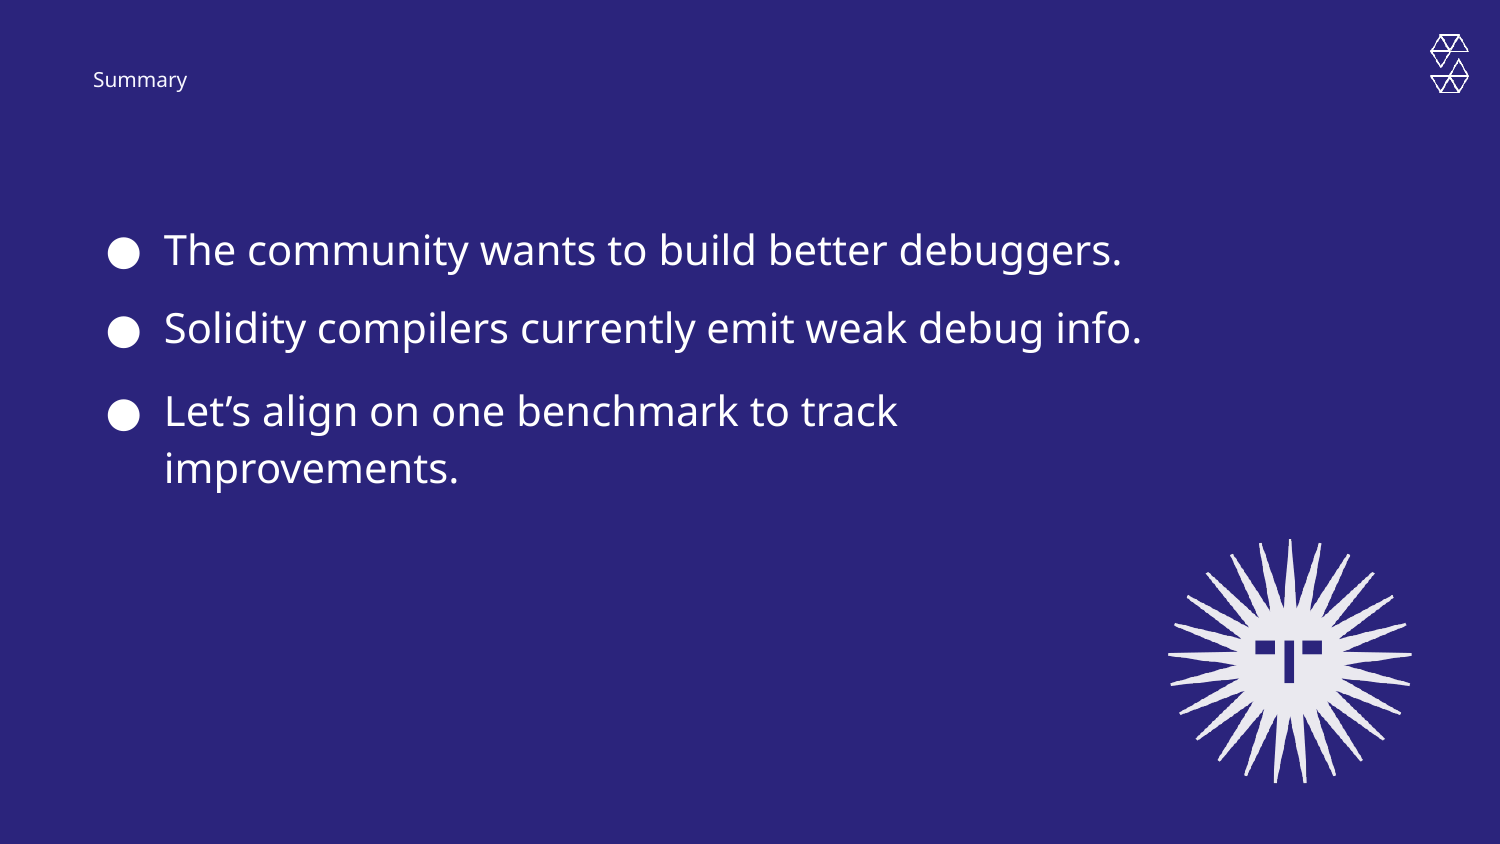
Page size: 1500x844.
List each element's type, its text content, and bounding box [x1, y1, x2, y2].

text_box Summary [85, 51, 709, 100]
picture [1430, 34, 1469, 93]
picture [1167, 539, 1412, 784]
text_box The community wants to build better debuggers. Solidity compilers currently emit weak debug info. Let’s align on one benchmark to track improvements. [81, 208, 1160, 500]
